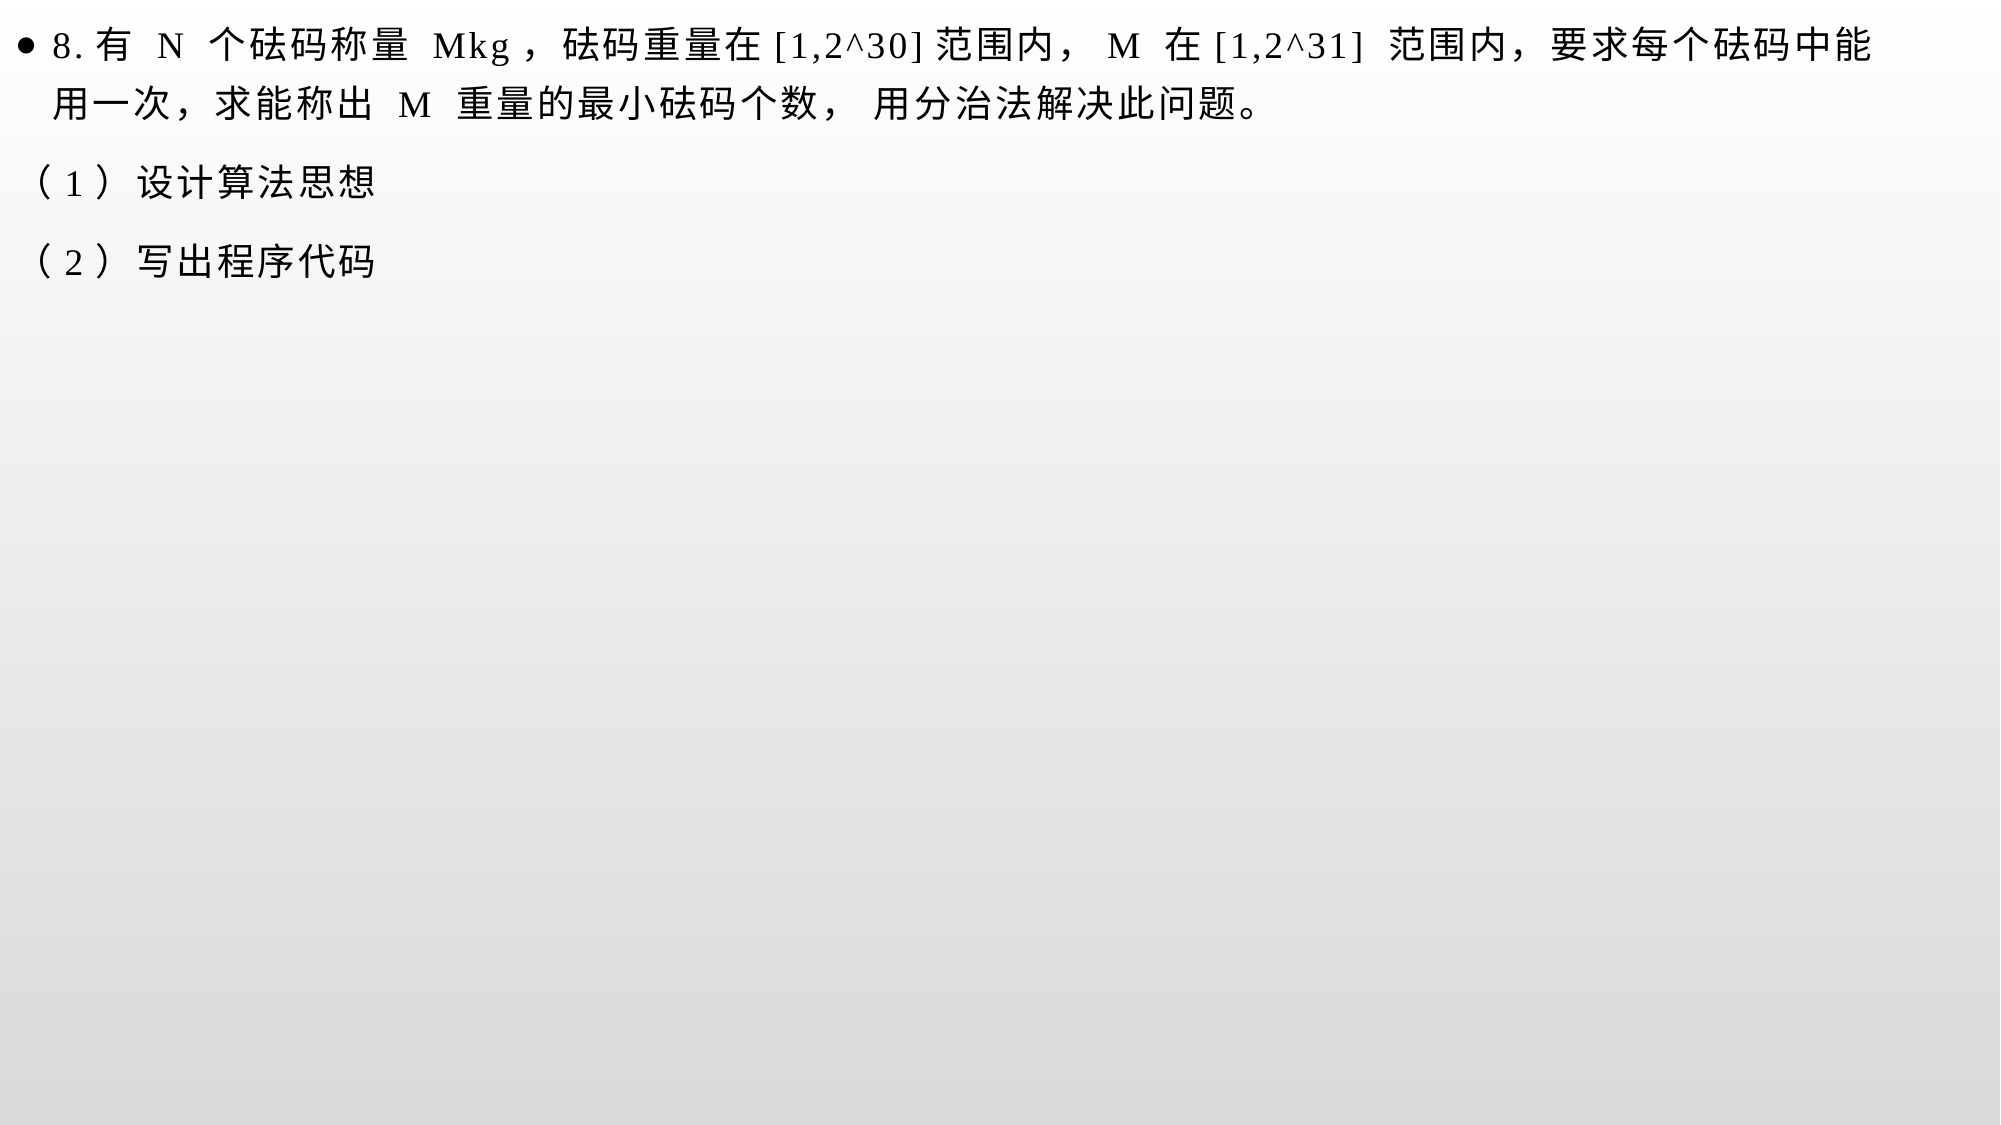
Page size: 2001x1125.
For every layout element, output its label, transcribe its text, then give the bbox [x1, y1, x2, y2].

list 8.有 N 个砝码称量 Mkg，砝码重量在[1,2^30]范围内，M 在[1,2^31] 范围内，要求每个砝码中能用一次，求能称出 M 重量的最小砝码个数， 用分治法解决此问题。 （1）设计算法思想 （2）写出程序代码 [0, 0, 1900, 1026]
